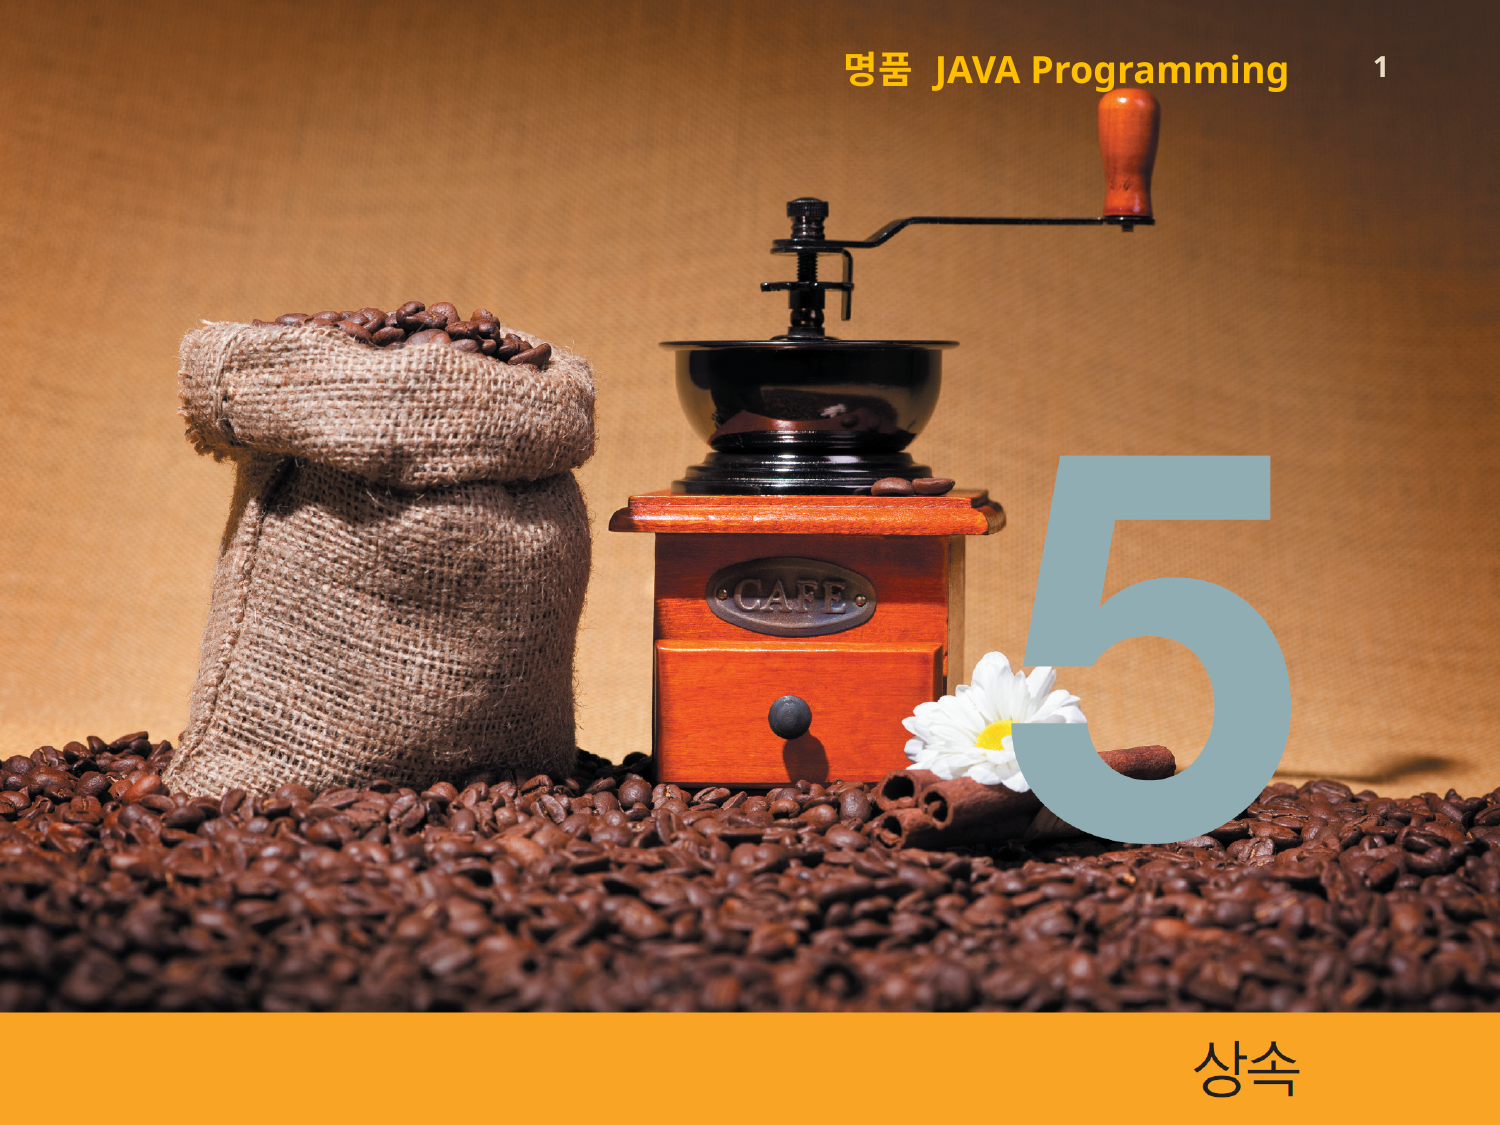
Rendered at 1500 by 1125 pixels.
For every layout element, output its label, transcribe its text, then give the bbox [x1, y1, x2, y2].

slide_number 1 [1312, 37, 1450, 100]
picture [0, 0, 1500, 1125]
footer 명품 JAVA Programming [342, 38, 1305, 99]
